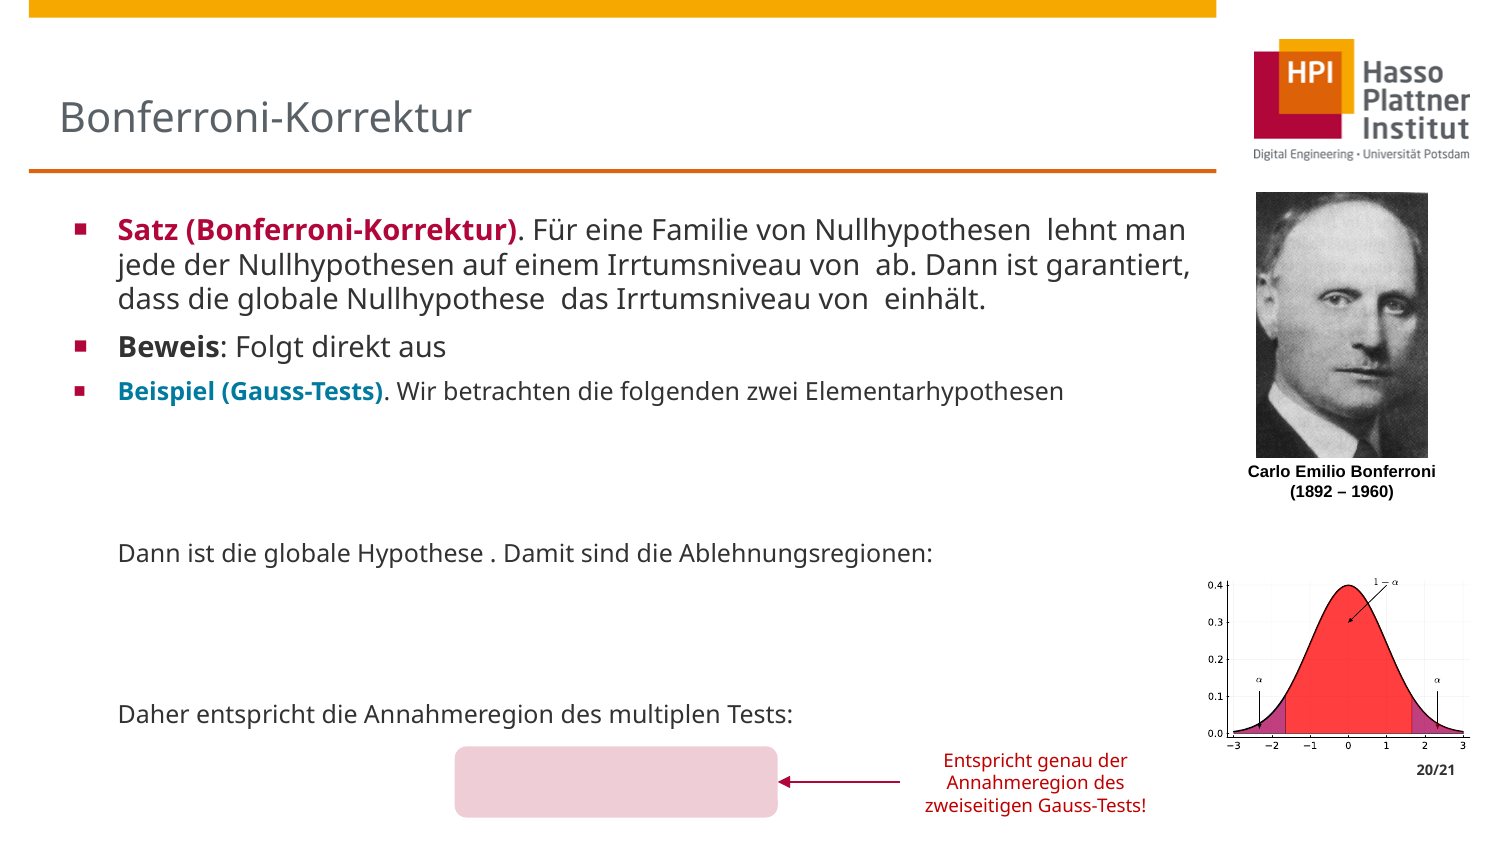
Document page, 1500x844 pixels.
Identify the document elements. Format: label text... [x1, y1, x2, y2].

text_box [1257, 690, 1262, 729]
picture [1254, 39, 1470, 161]
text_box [1285, 585, 1464, 734]
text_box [1191, 575, 1476, 765]
picture [1256, 192, 1428, 458]
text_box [1234, 585, 1283, 734]
text_box Carlo Emilio Bonferroni (1892 – 1960) [1247, 457, 1437, 505]
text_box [1348, 585, 1387, 623]
title Bonferroni-Korrektur [58, 17, 1187, 170]
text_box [1374, 577, 1399, 586]
text_box Entspricht genau der Annahmeregion des zweiseitigen Gauss-Tests! [899, 746, 1172, 818]
text_box [452, 744, 780, 820]
